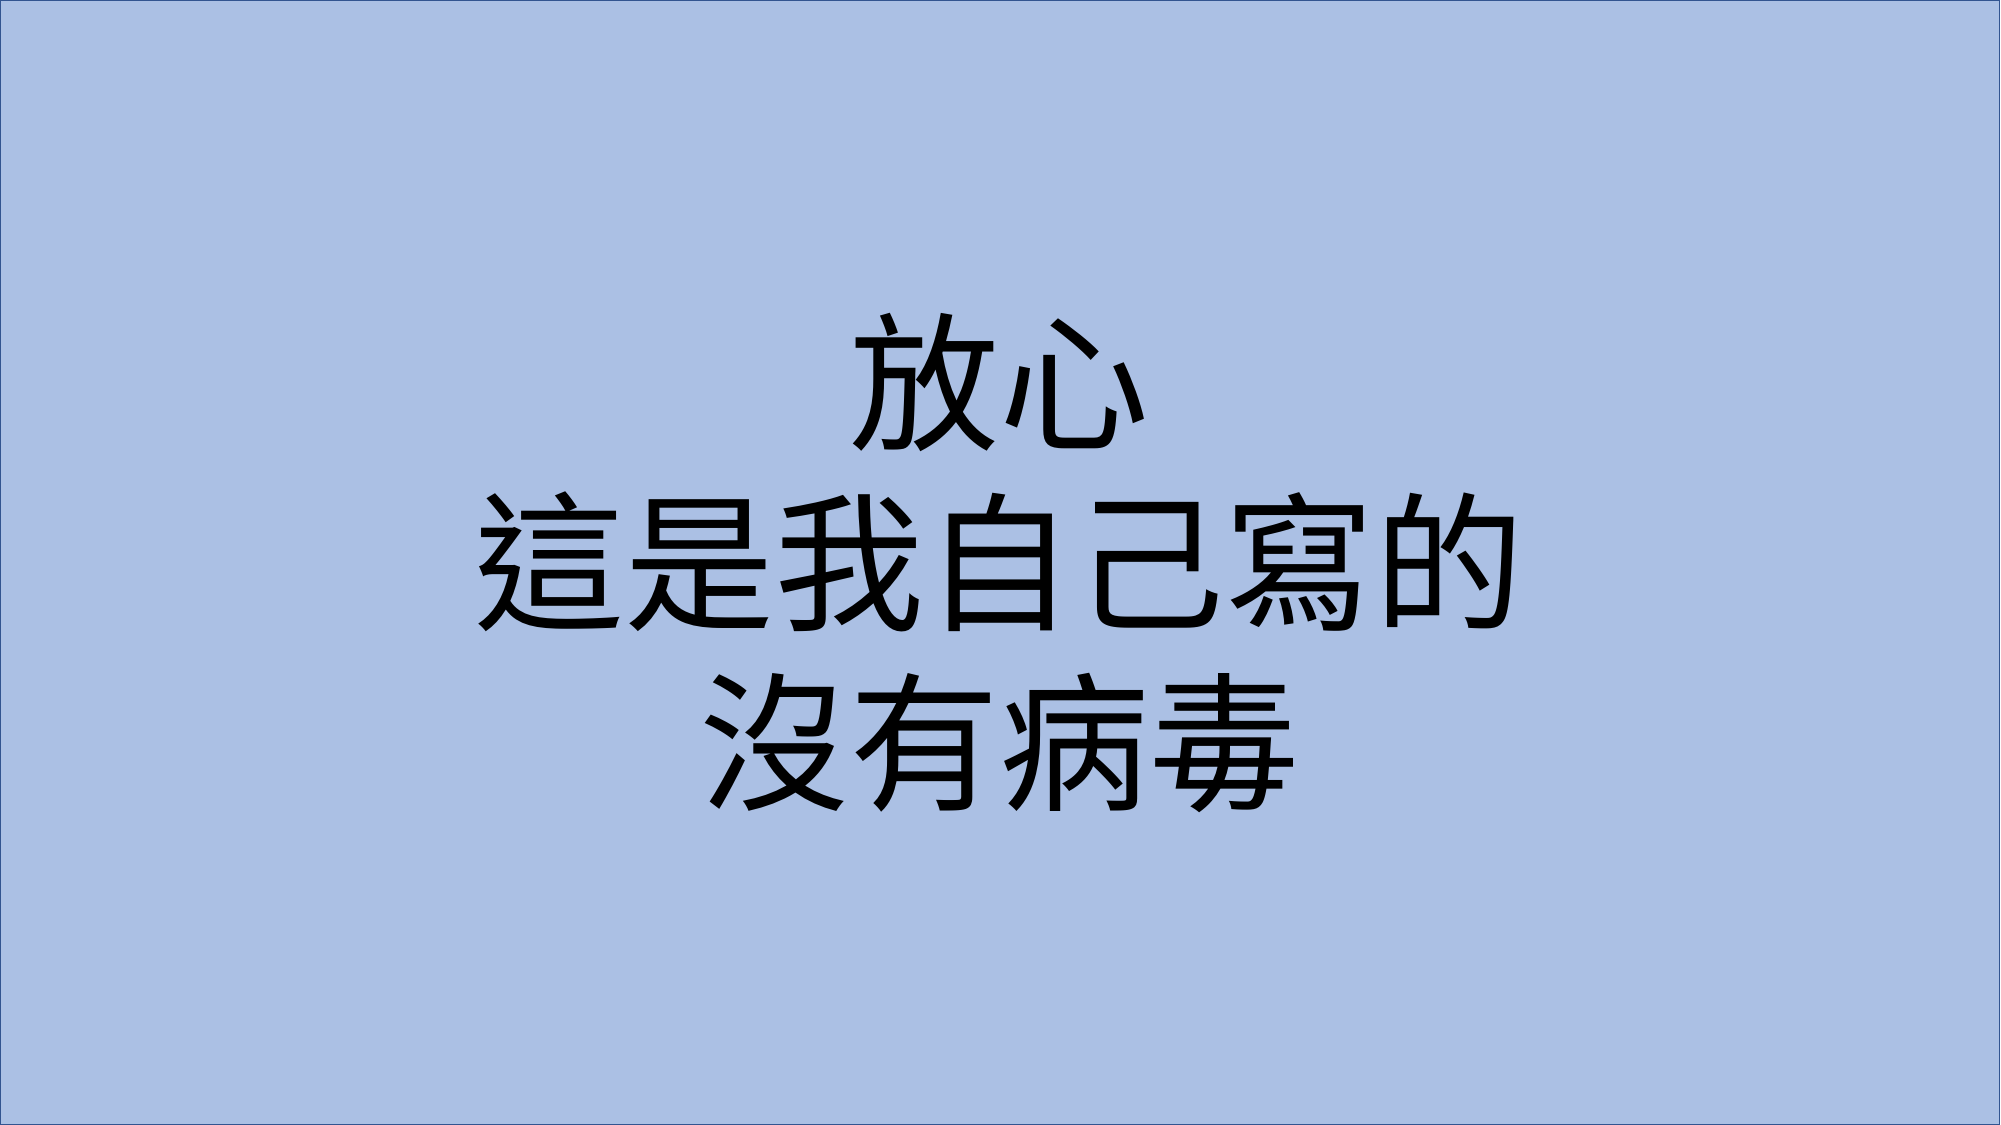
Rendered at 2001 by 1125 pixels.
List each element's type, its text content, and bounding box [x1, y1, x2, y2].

text_box 放心 這是我自己寫的 沒有病毒 [439, 282, 1561, 837]
text_box [0, 0, 2000, 1125]
